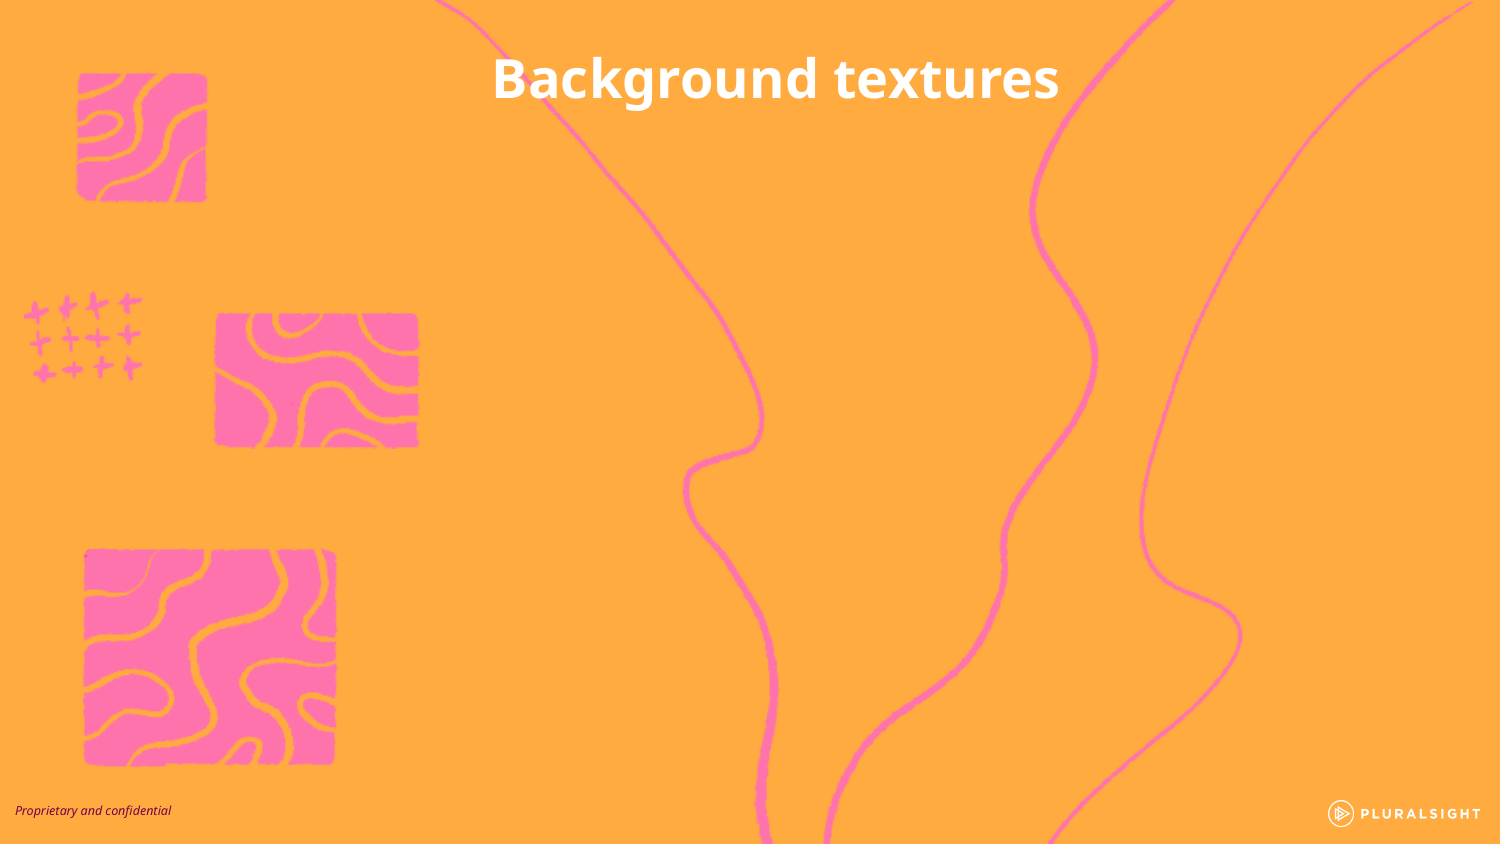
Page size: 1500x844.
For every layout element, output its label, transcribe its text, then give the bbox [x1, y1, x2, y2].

picture [24, 292, 144, 384]
text_box Background textures [784, 38, 818, 116]
picture [82, 548, 338, 769]
picture [433, 0, 780, 844]
picture [823, 0, 1480, 844]
picture [75, 72, 209, 205]
picture [213, 312, 421, 449]
